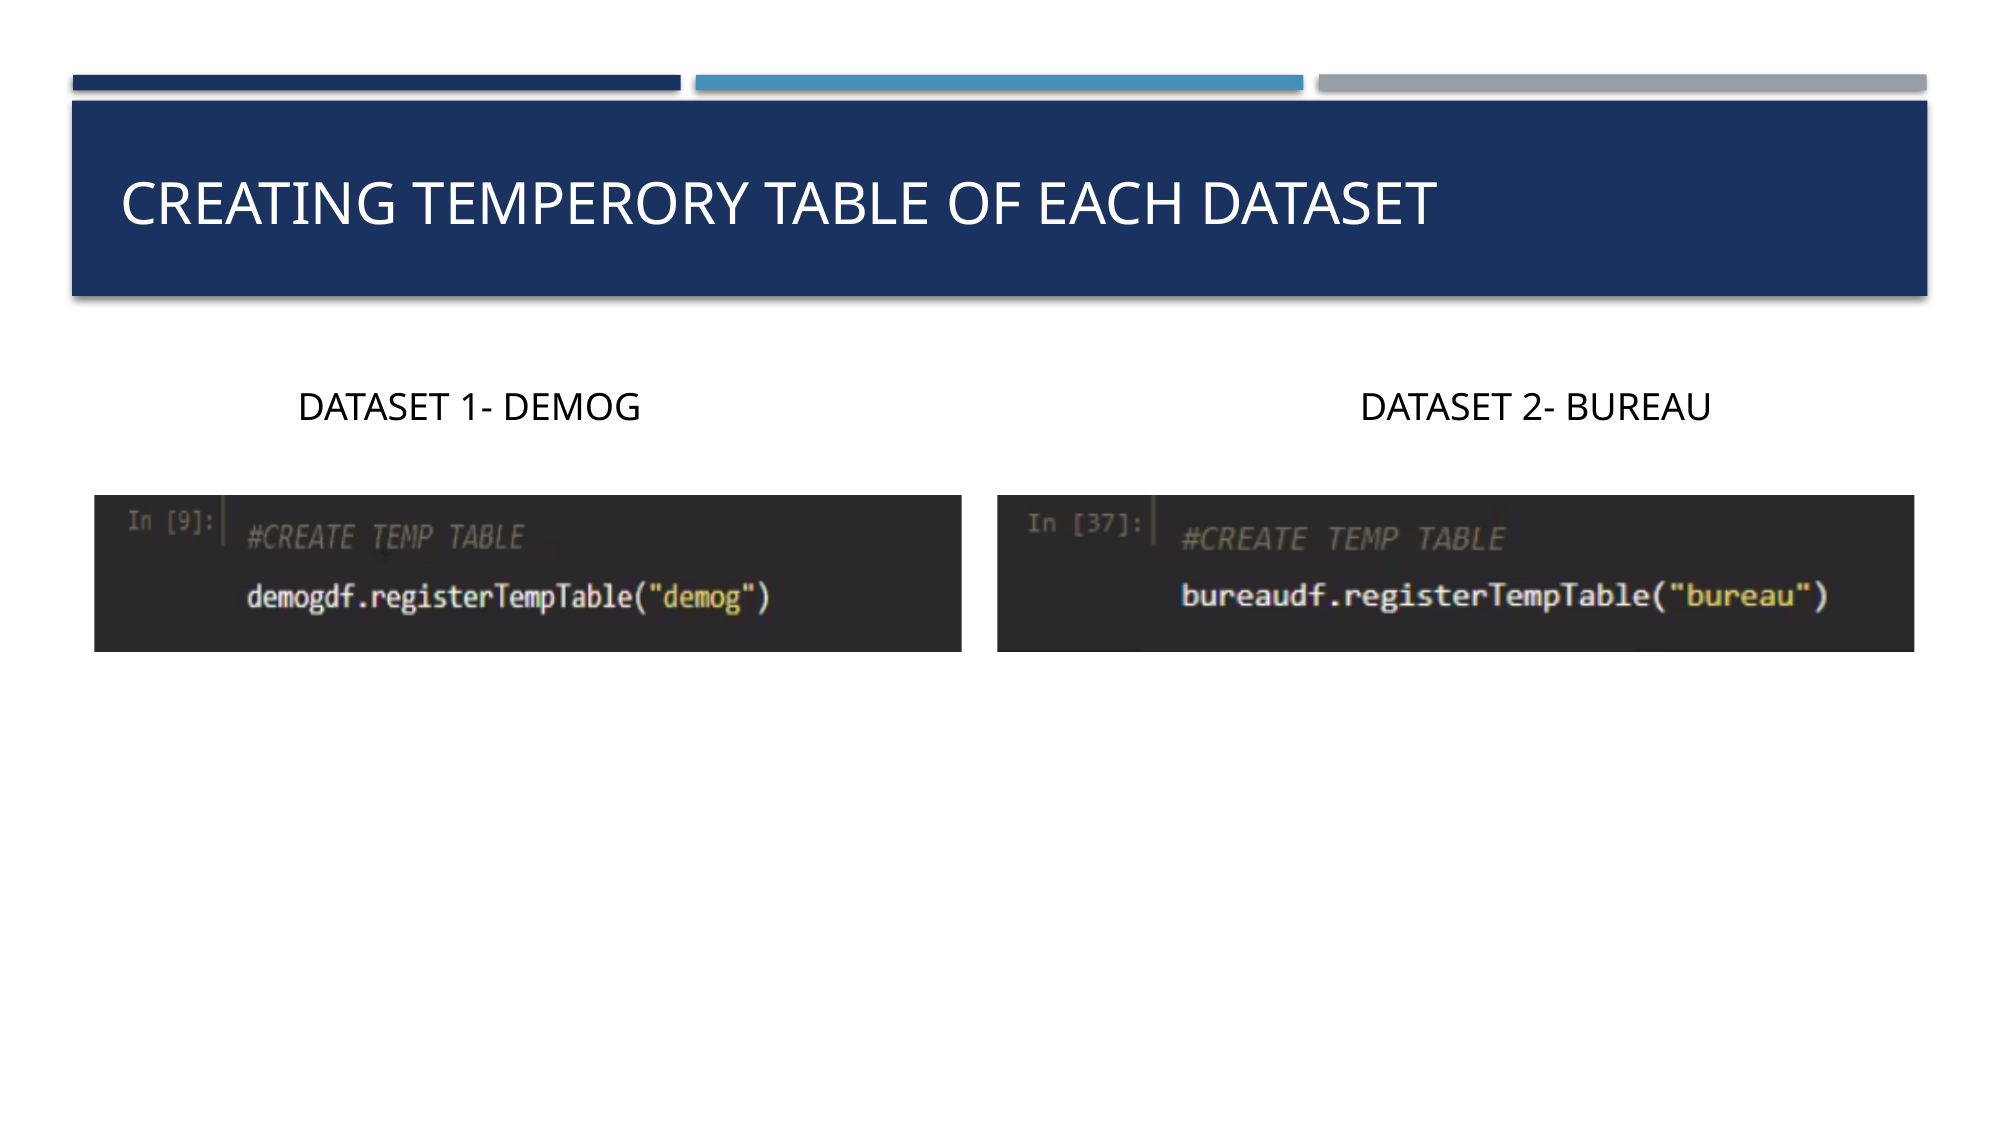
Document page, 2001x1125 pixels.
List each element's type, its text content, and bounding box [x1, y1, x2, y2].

text_box DATASET 2- BUREAU [1345, 375, 1732, 436]
picture [996, 494, 1915, 653]
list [93, 494, 963, 653]
title CREATING TEMPERORY TABLE OF EACH DATASET [105, 134, 1915, 244]
text_box DATASET 1- DEMOG [282, 375, 736, 436]
